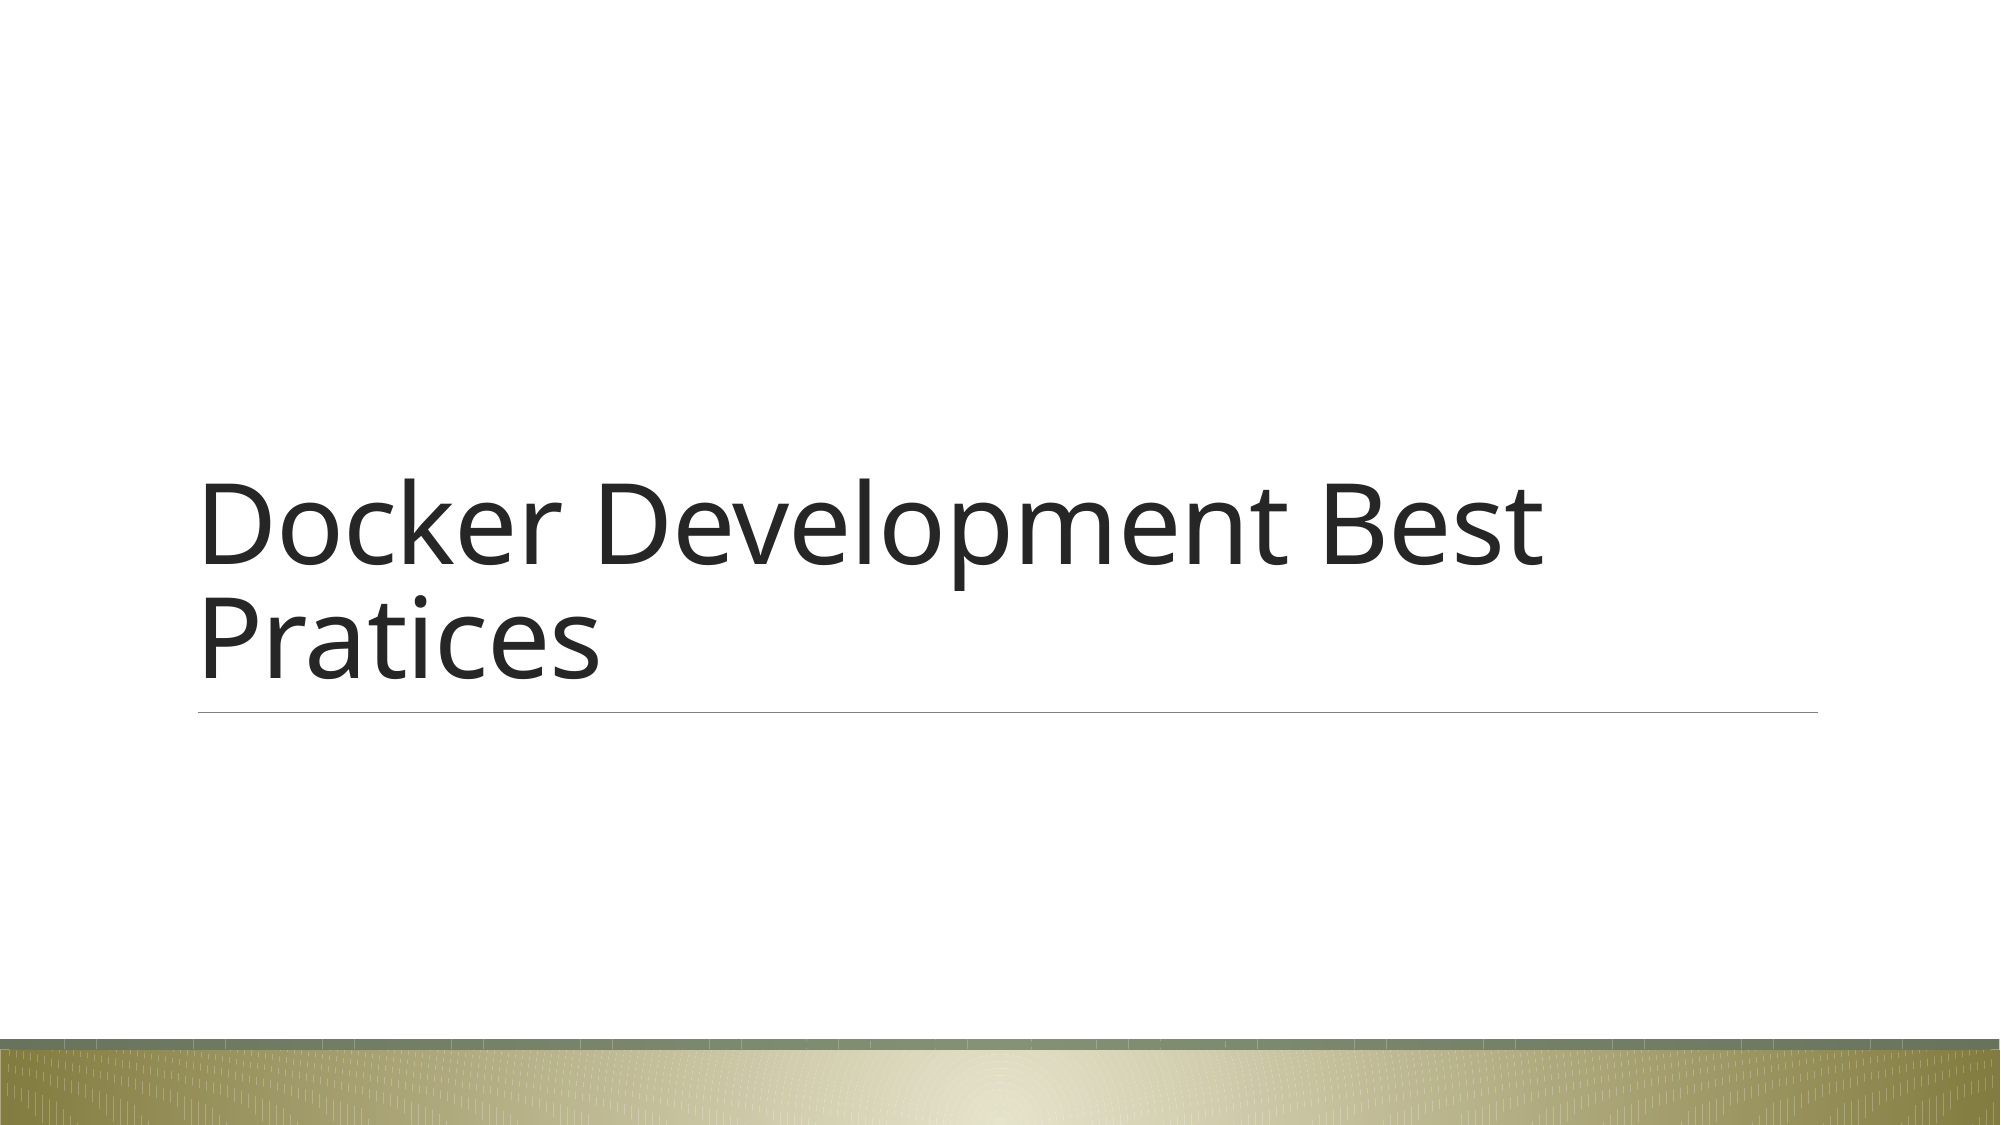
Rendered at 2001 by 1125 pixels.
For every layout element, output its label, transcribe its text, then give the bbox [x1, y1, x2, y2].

title Docker Development Best Pratices [180, 124, 1830, 710]
